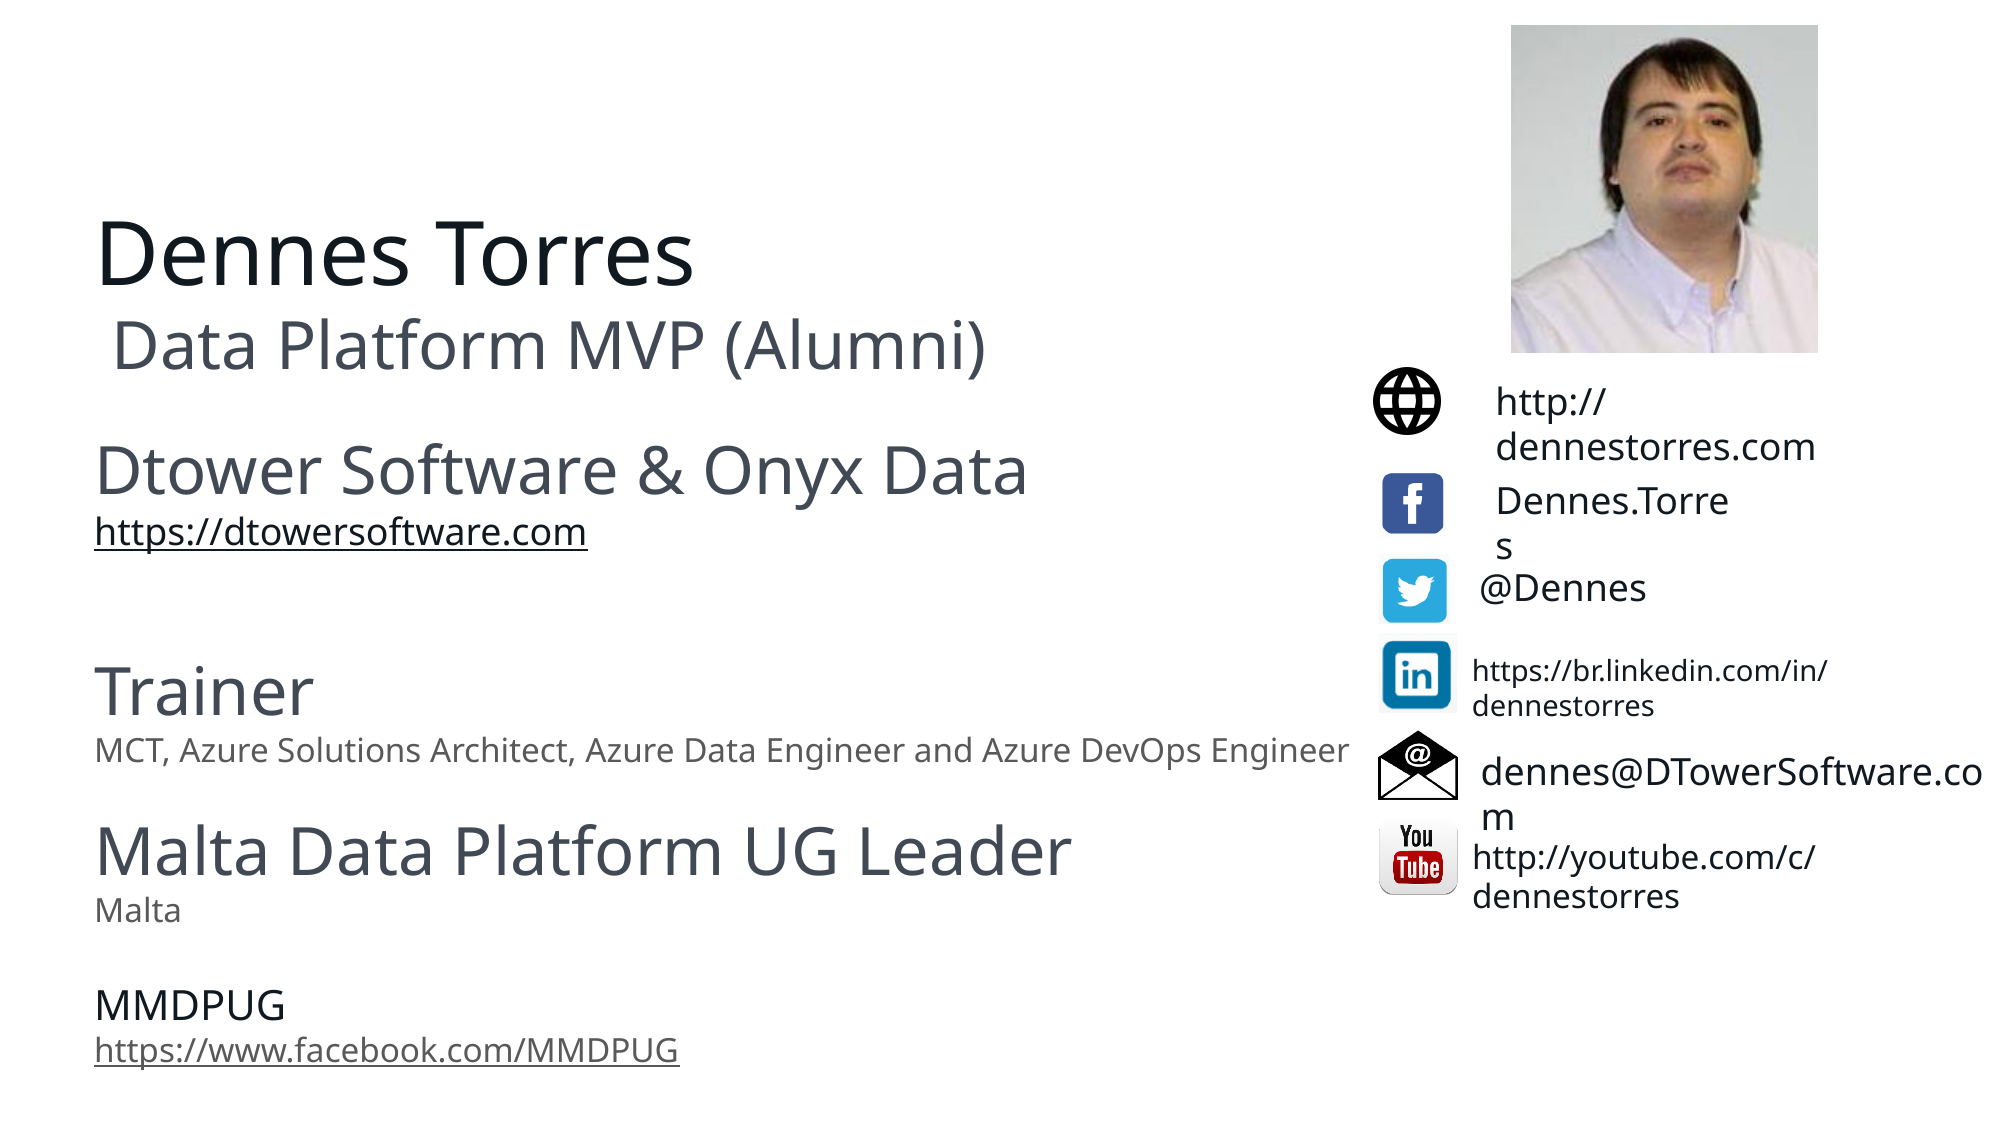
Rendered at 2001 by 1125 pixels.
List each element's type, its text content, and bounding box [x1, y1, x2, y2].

text_box http://youtube.com/c/dennestorres [1457, 828, 2000, 923]
text_box http://dennestorres.com [1480, 370, 1942, 476]
picture [1378, 469, 1446, 537]
picture [1378, 633, 1458, 713]
picture [1378, 729, 1458, 802]
picture [1373, 366, 1441, 435]
text_box Dennes.Torres [1480, 476, 1754, 575]
text_box @Dennes [1464, 556, 1666, 617]
text_box https://br.linkedin.com/in/dennestorres [1457, 645, 2000, 730]
picture [1510, 25, 1818, 353]
picture [1378, 817, 1458, 896]
text_box Dennes Torres Data Platform MVP (Alumni) Dtower Software & Onyx Data https://dtowersoftware.com Trainer MCT, Azure Solutions Architect, Azure Data Engineer and Azure DevOps Engineer Malta Data Platform UG Leader Malta MMDPUG https://www.facebook.com/MMDPUG [79, 189, 1880, 907]
text_box dennes@DTowerSoftware.com [1465, 740, 2000, 828]
picture [1378, 554, 1450, 624]
